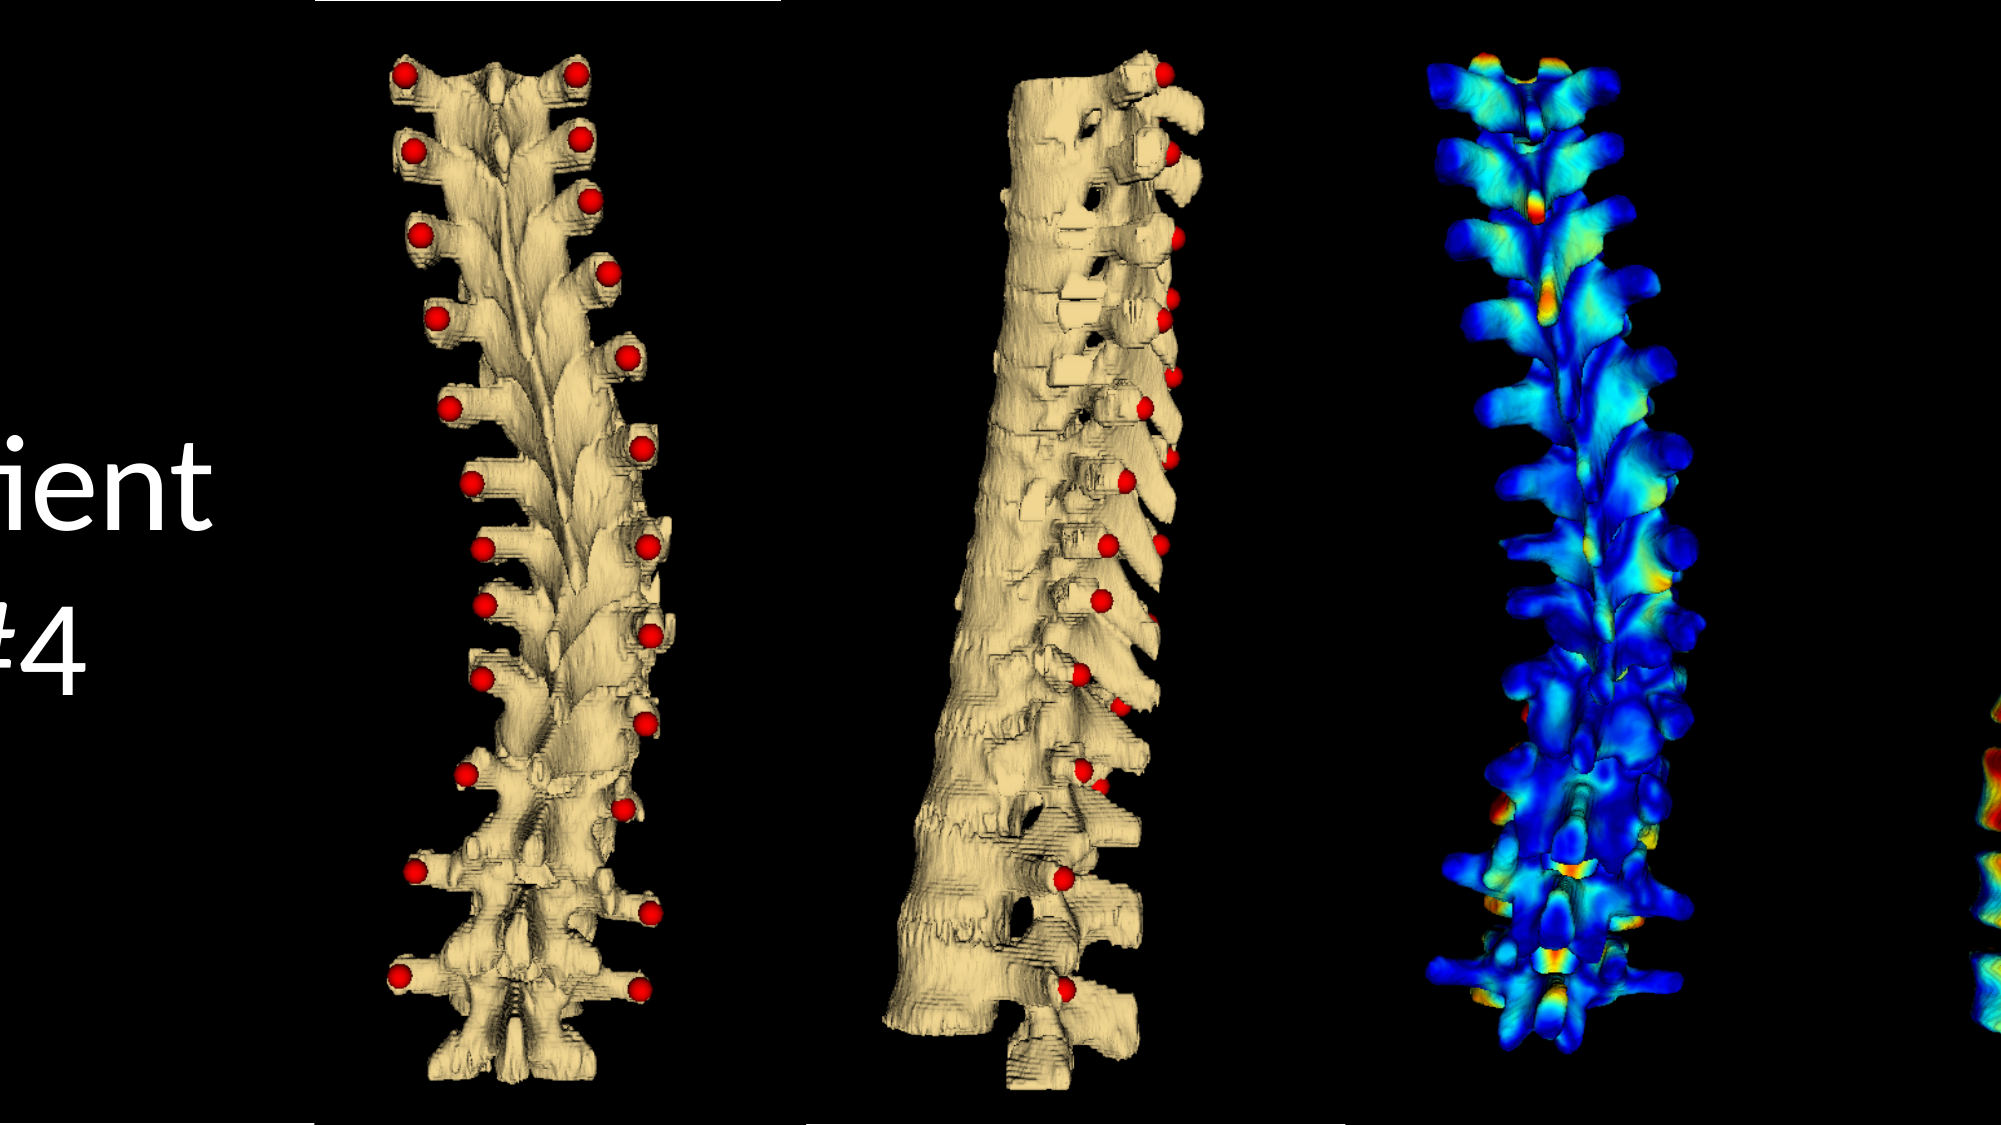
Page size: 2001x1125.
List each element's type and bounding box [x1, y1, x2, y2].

text_box [0, 0, 2000, 1125]
